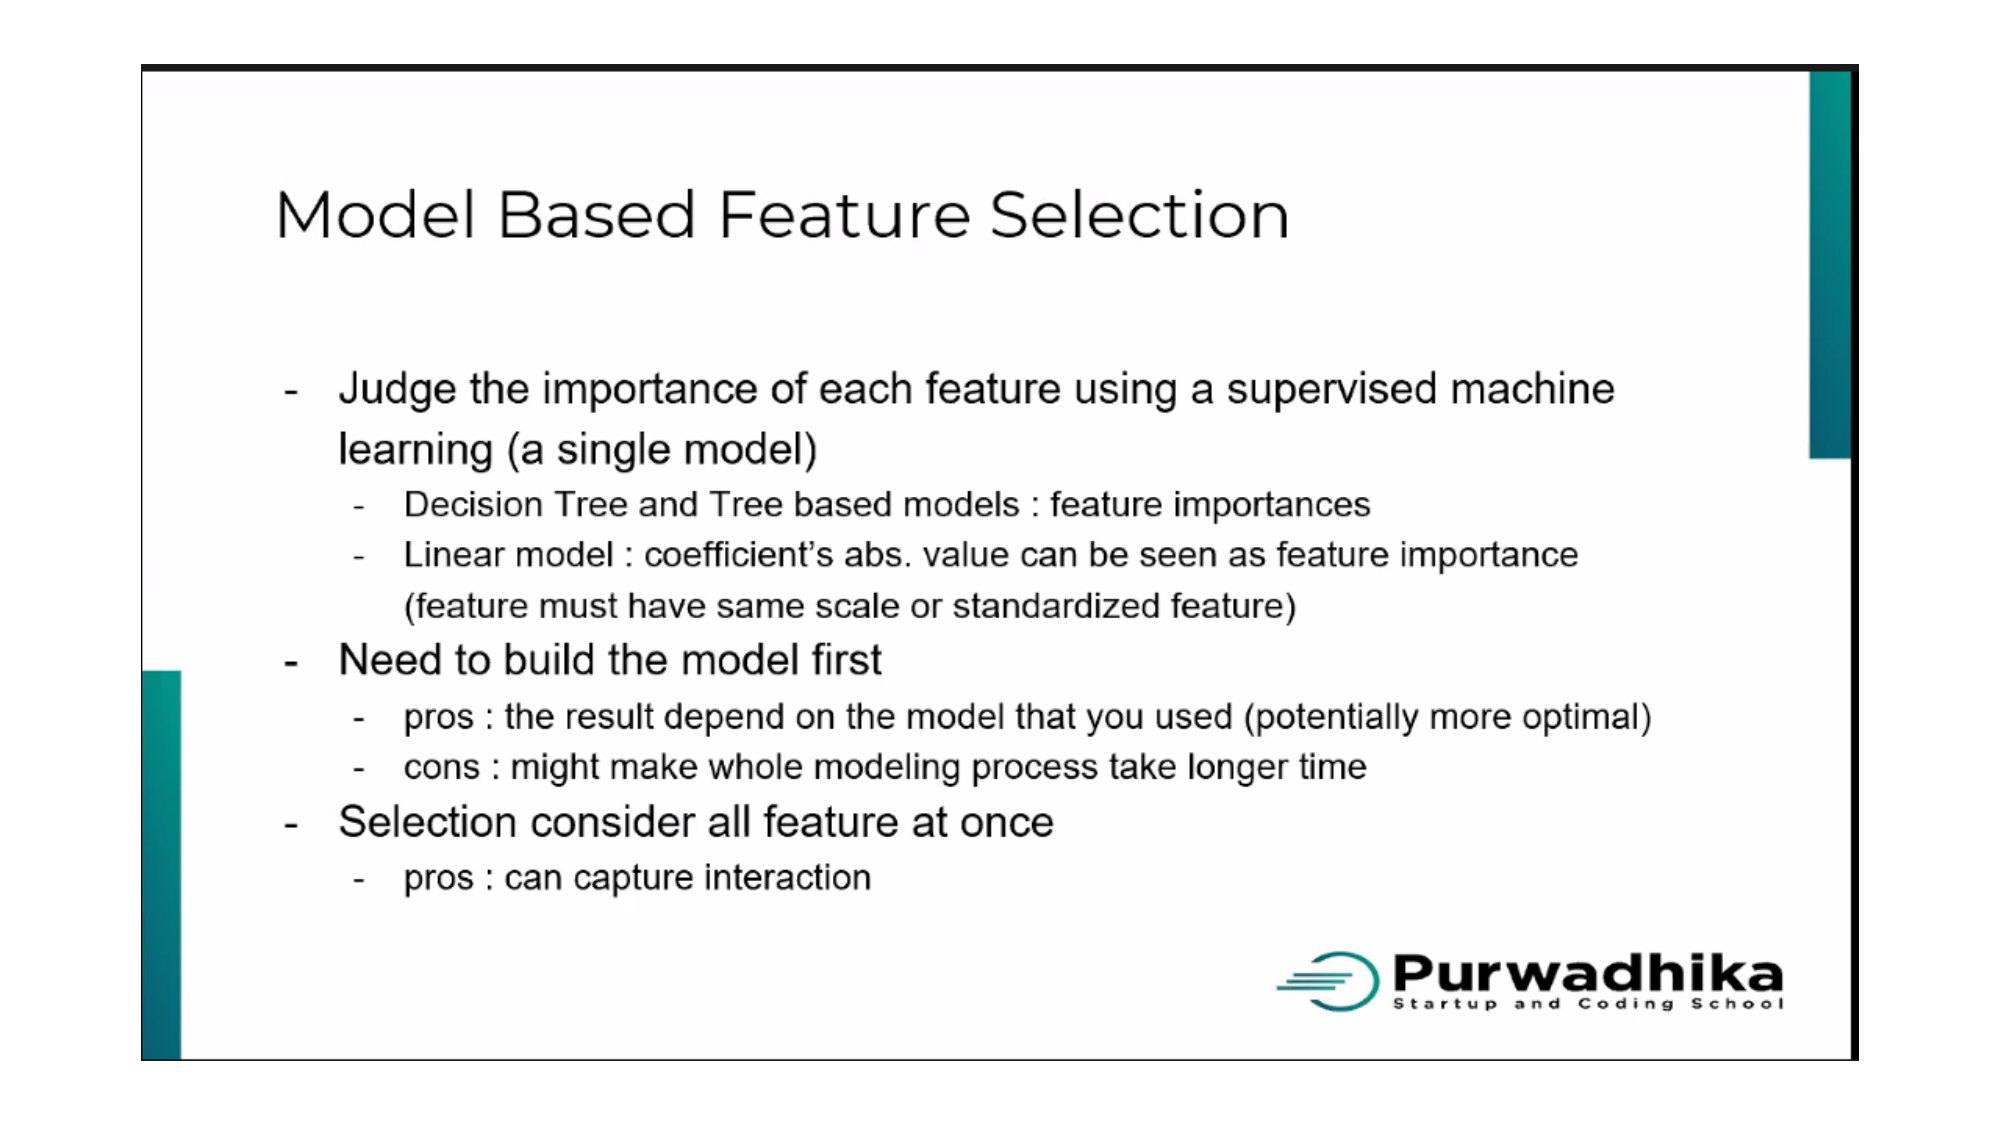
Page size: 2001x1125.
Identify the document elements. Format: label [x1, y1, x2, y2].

picture [141, 64, 1859, 1061]
